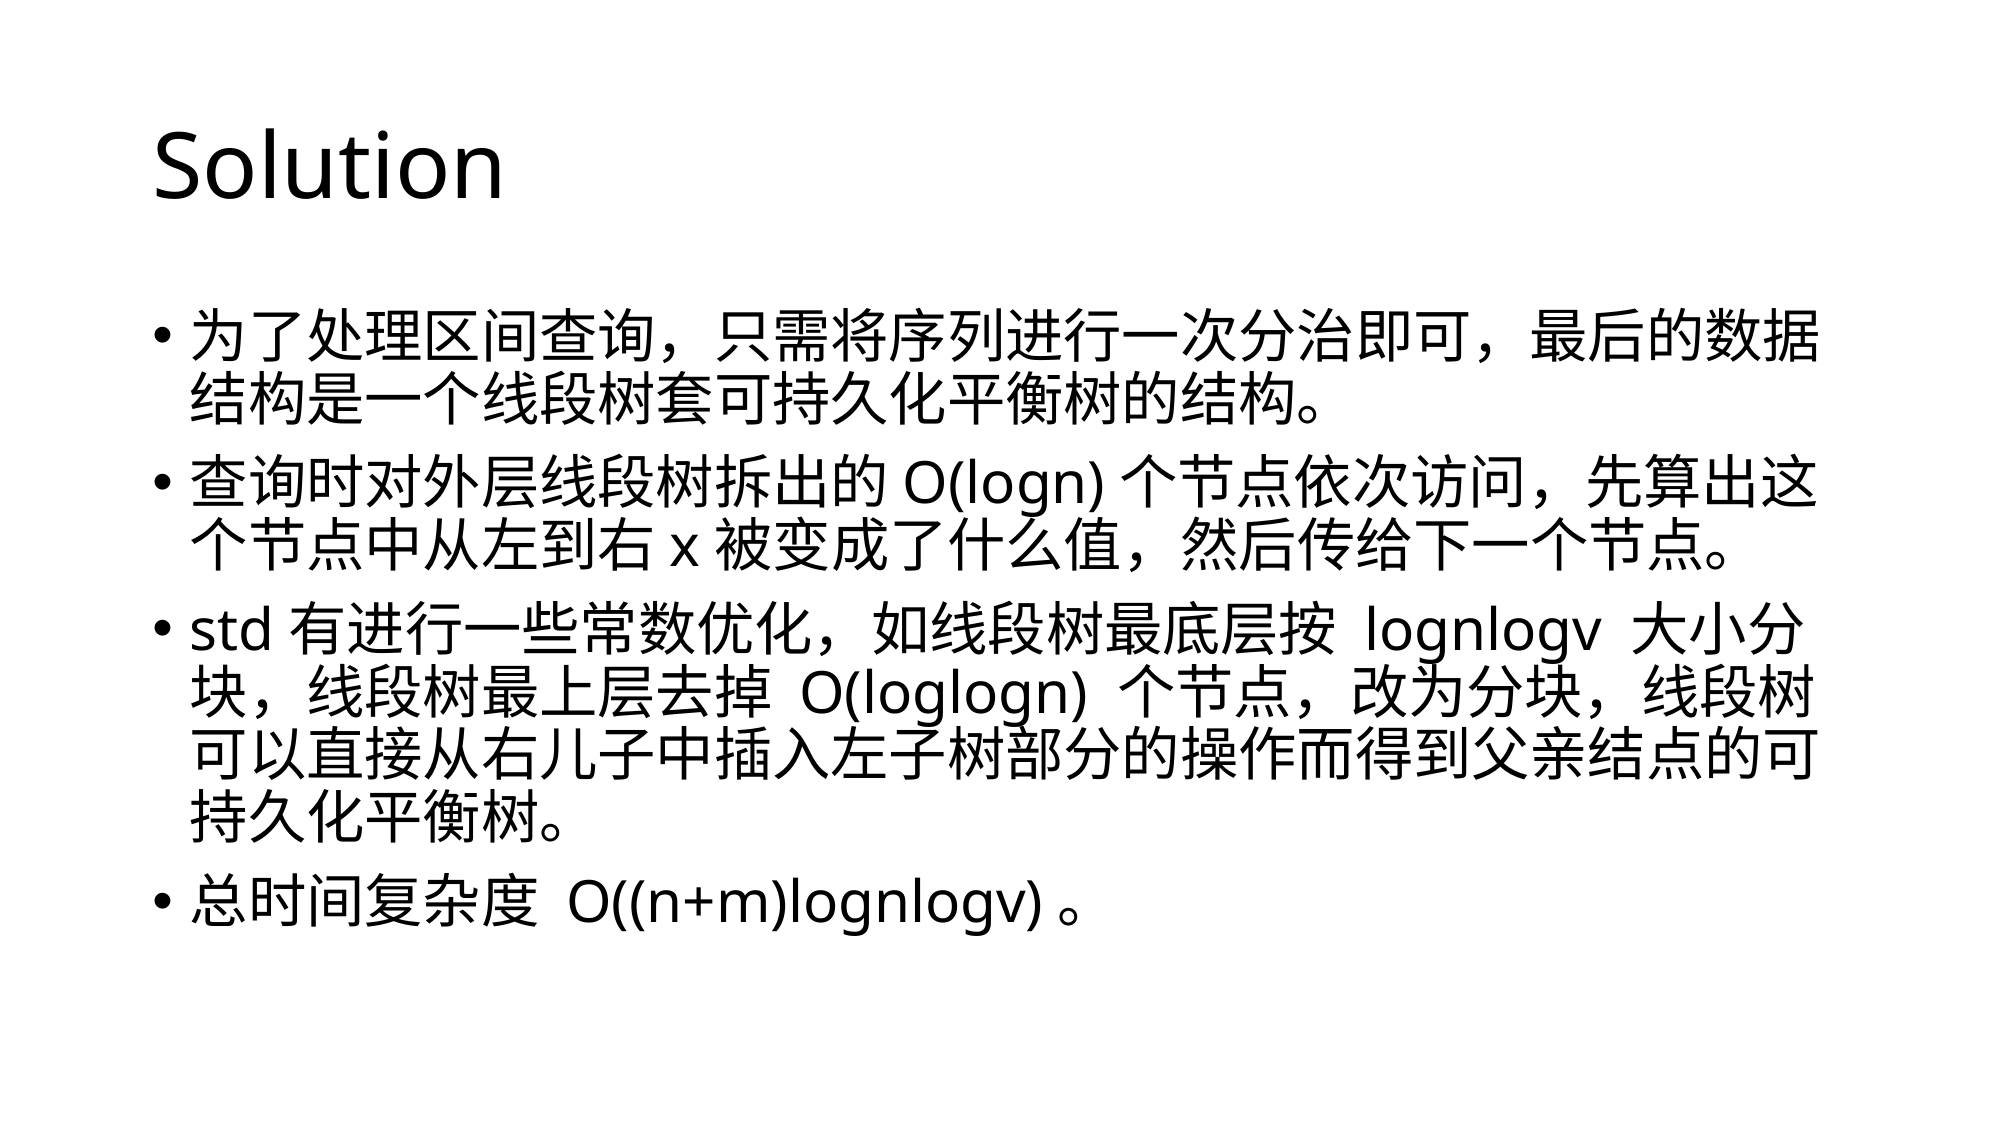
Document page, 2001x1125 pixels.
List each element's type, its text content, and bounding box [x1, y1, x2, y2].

title Solution [137, 59, 1863, 278]
list 为了处理区间查询，只需将序列进行一次分治即可，最后的数据结构是一个线段树套可持久化平衡树的结构。 查询时对外层线段树拆出的O(logn)个节点依次访问，先算出这个节点中从左到右x被变成了什么值，然后传给下一个节点。 std有进行一些常数优化，如线段树最底层按 lognlogv 大小分块，线段树最上层去掉 O(loglogn) 个节点，改为分块，线段树可以直接从右儿子中插入左子树部分的操作而得到父亲结点的可持久化平衡树。 总时间复杂度 O((n+m)lognlogv)。 [137, 299, 1863, 1014]
